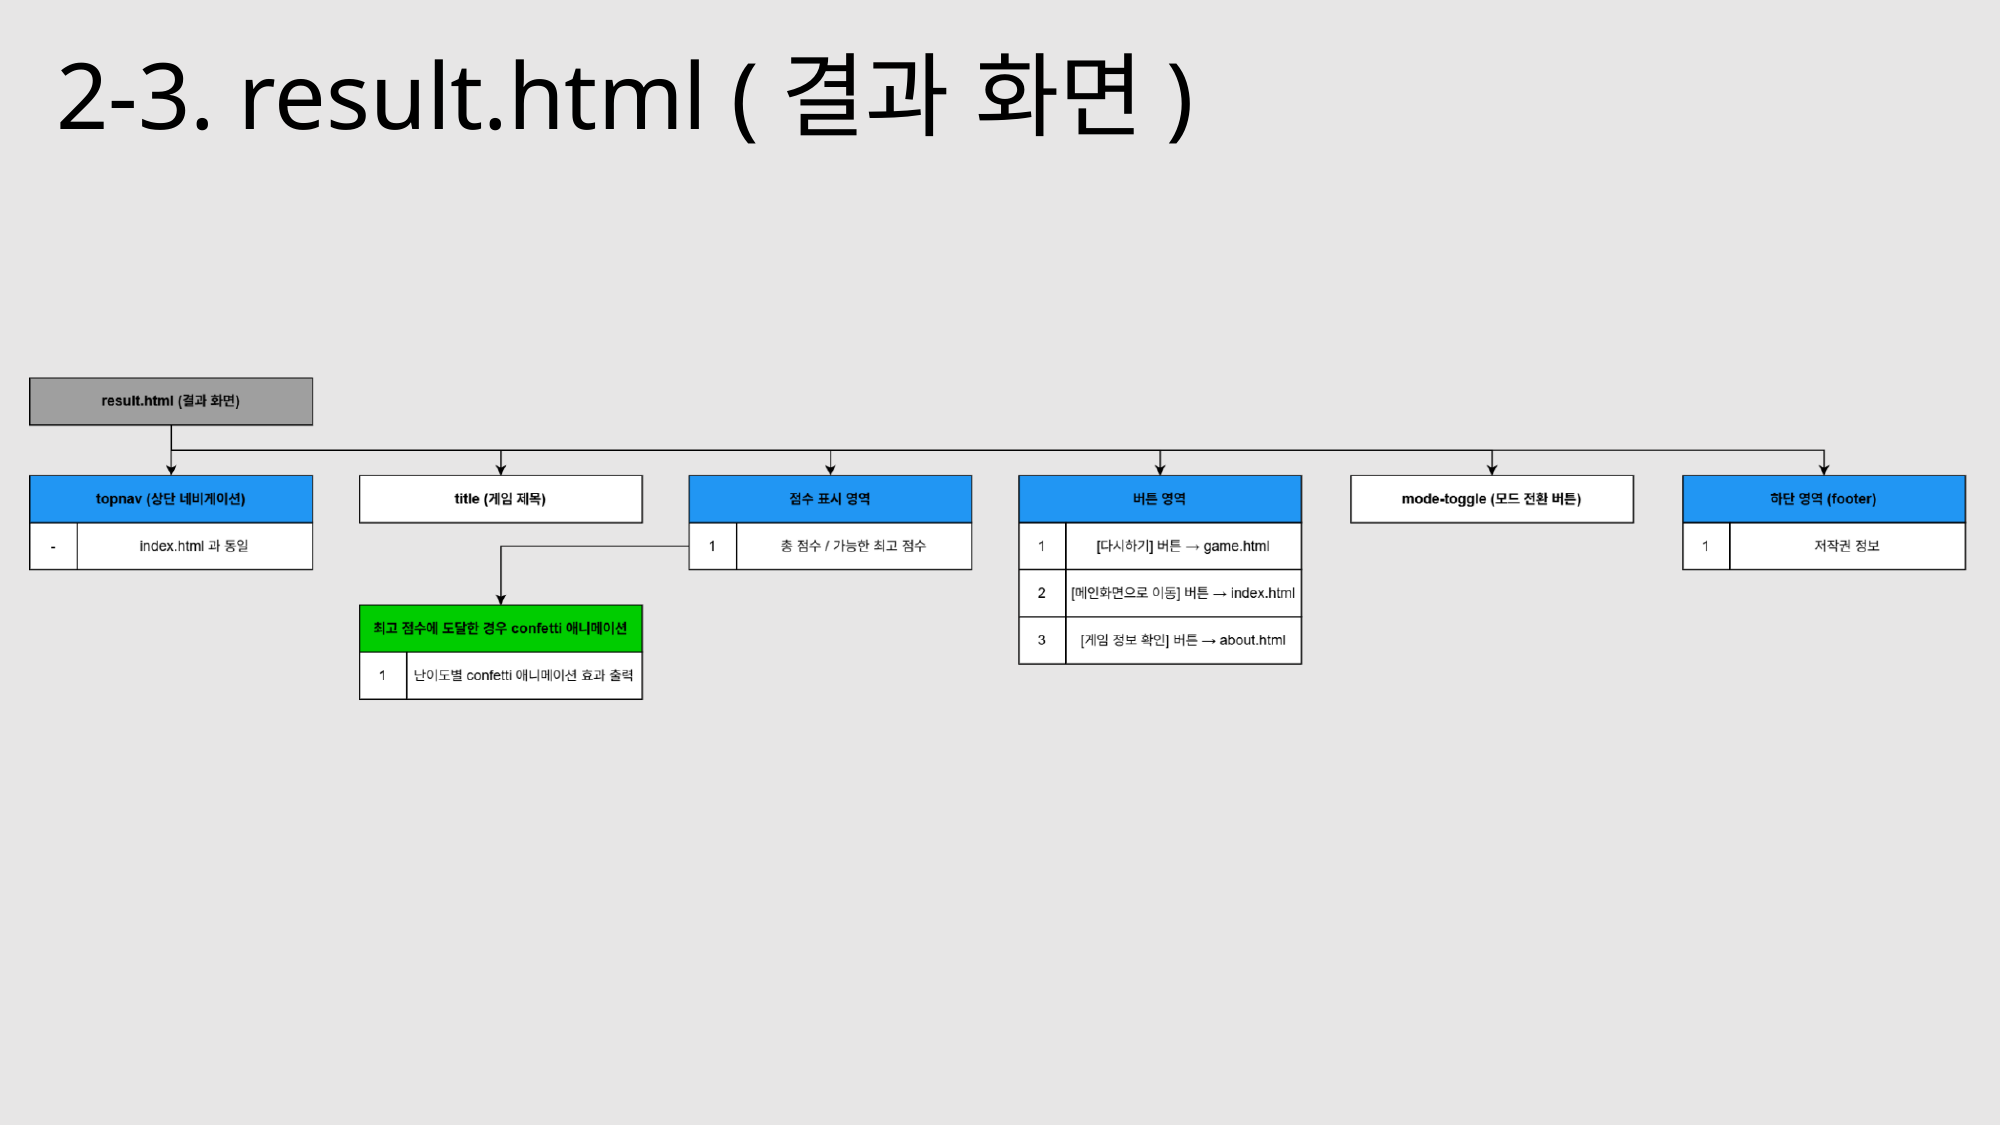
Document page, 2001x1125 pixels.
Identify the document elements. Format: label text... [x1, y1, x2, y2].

picture [28, 370, 1972, 708]
text_box 2-3. result.html (결과 화면) [41, 30, 1409, 156]
